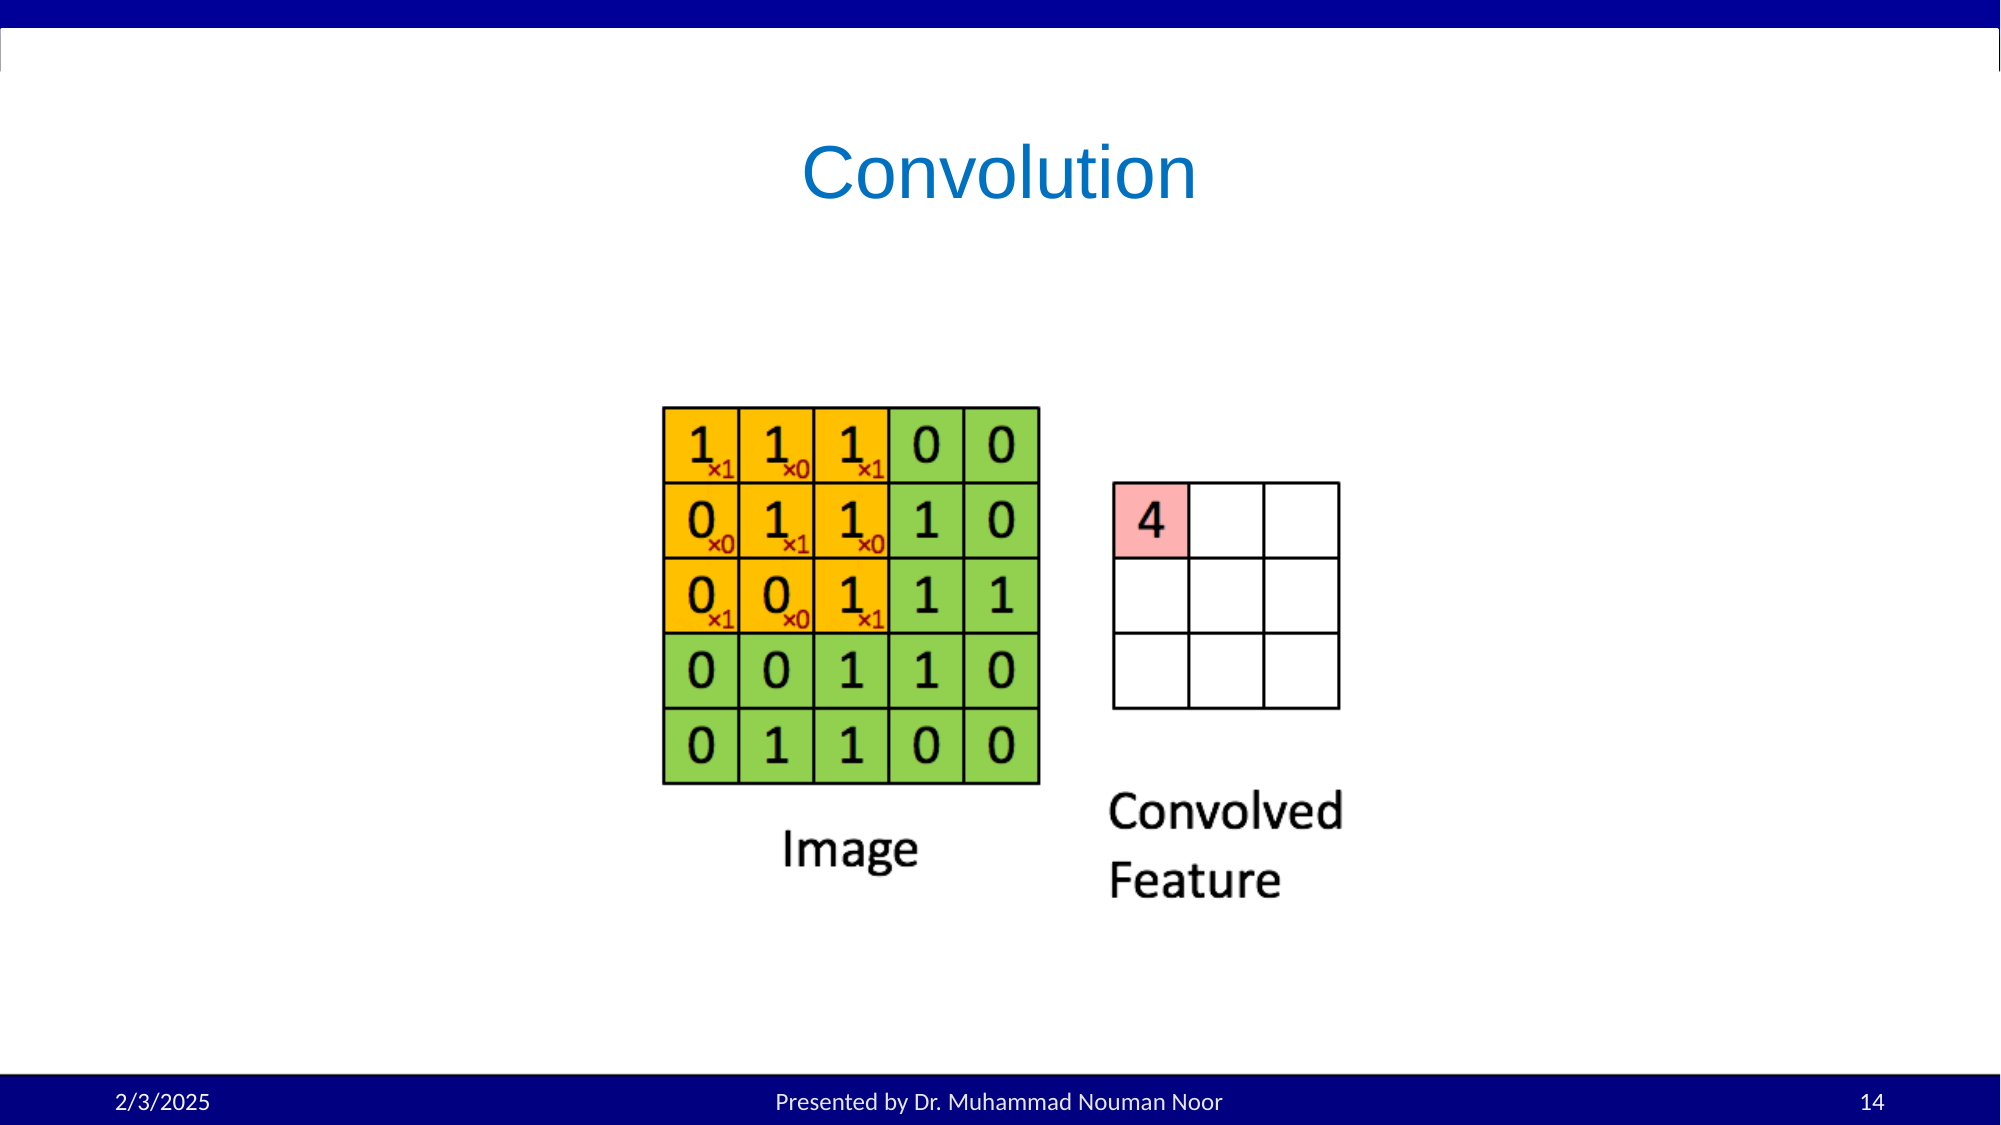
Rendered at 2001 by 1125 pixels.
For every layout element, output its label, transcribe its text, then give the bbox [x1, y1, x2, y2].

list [588, 333, 1412, 934]
slide_number 14 [1433, 1062, 1900, 1125]
footer Presented by Dr. Muhammad Nouman Noor [683, 1062, 1317, 1125]
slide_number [99, 1062, 567, 1125]
title Convolution [99, 99, 1900, 238]
picture [0, 0, 2001, 1125]
